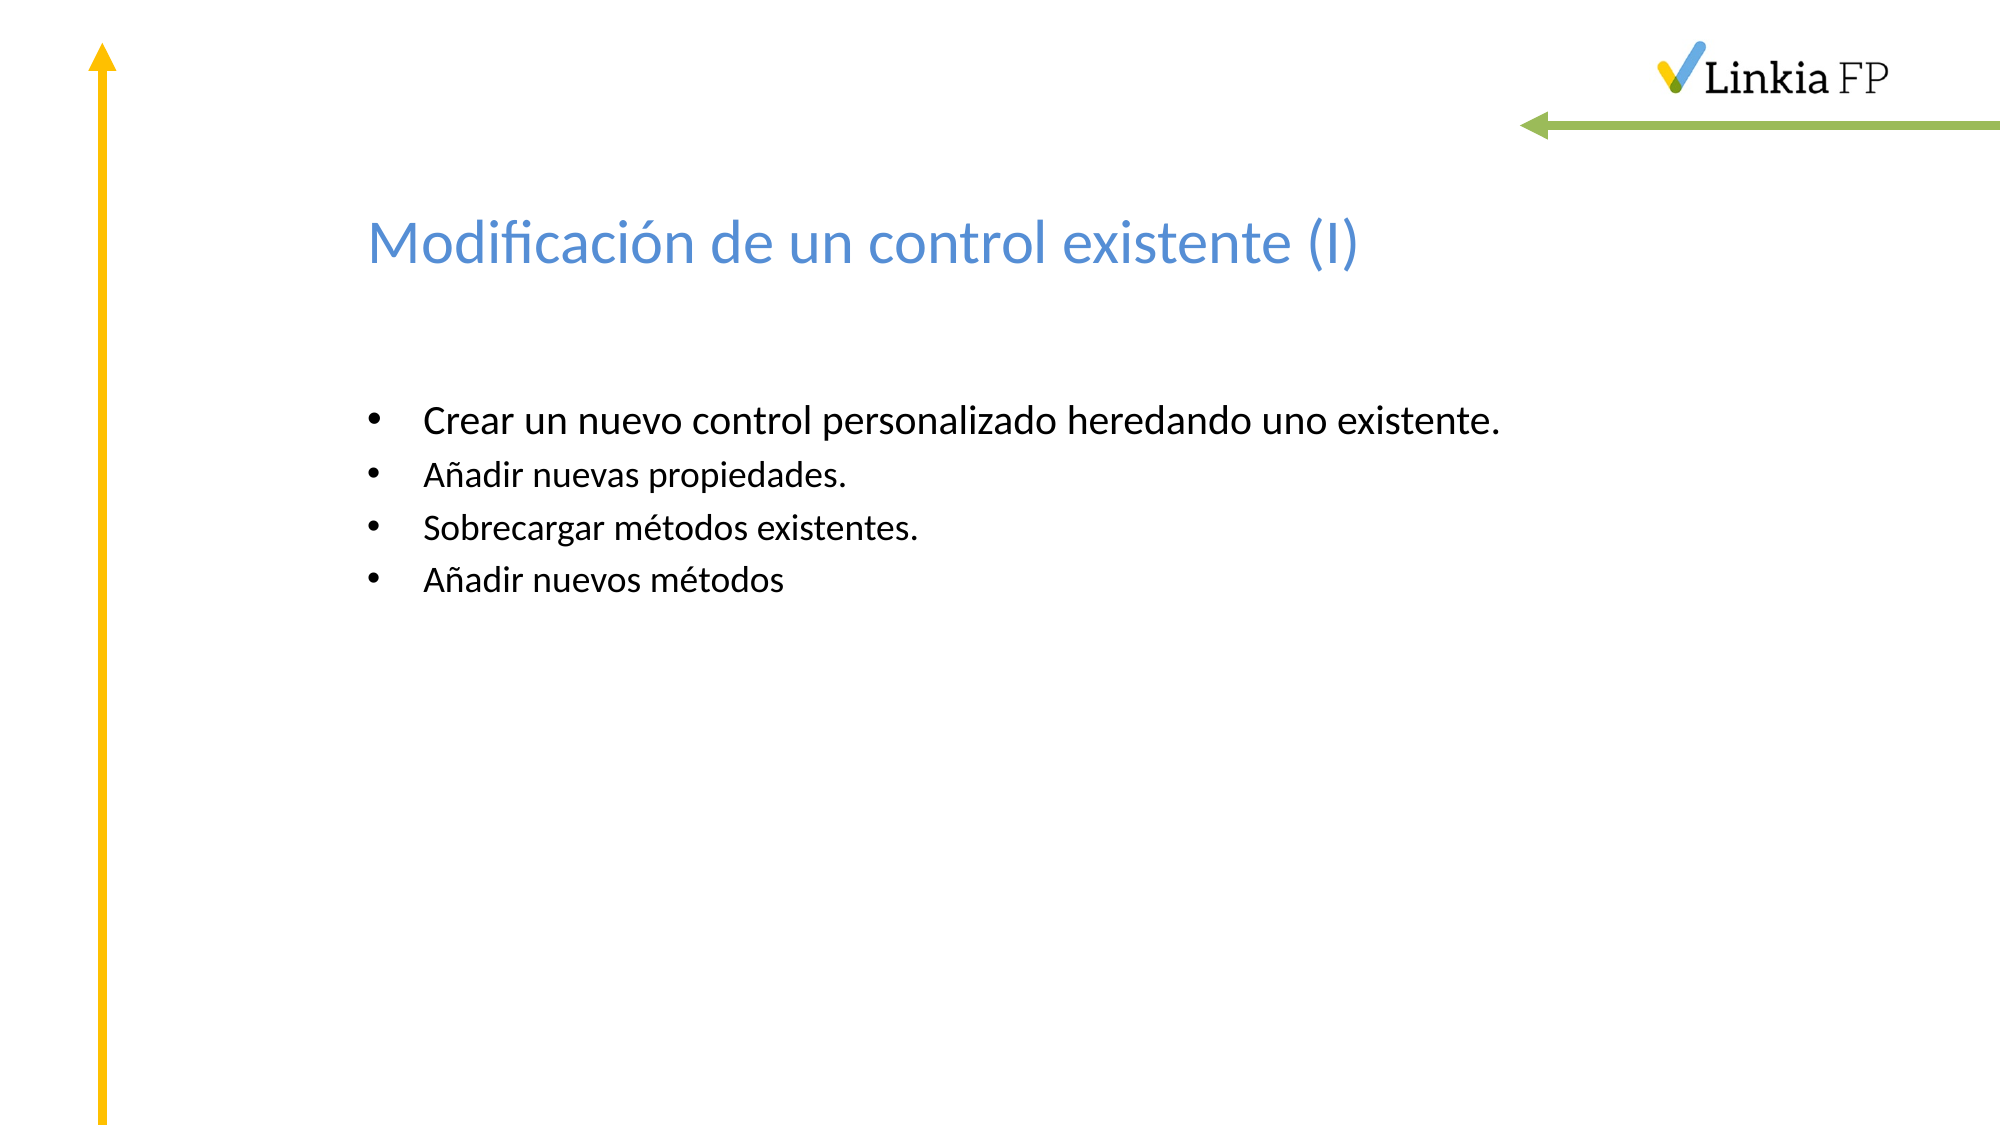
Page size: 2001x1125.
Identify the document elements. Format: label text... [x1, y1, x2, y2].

list Crear un nuevo control personalizado heredando uno existente. Añadir nuevas propiedades. Sobrecargar métodos existentes. Añadir nuevos métodos [352, 385, 1708, 669]
picture [1649, 39, 1900, 95]
title Modificación de un control existente (I) [353, 174, 1709, 303]
